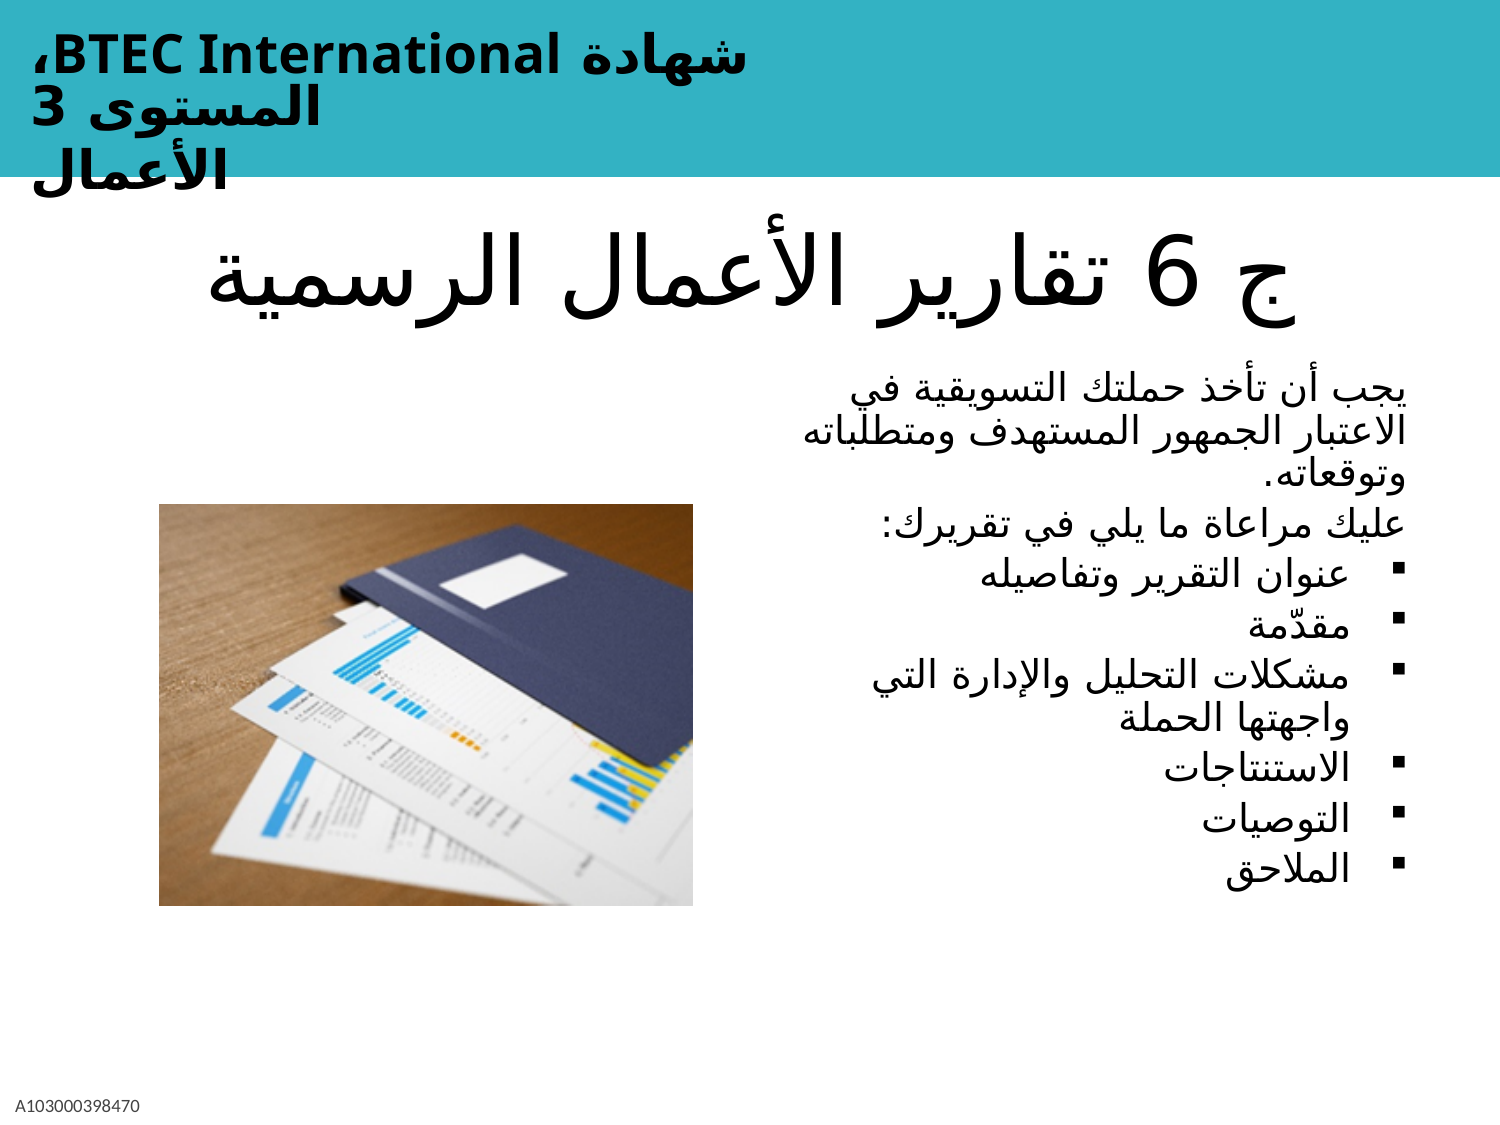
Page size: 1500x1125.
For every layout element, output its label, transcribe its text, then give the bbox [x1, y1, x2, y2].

picture [159, 504, 693, 906]
title ج 6 تقارير الأعمال الرسمية [75, 196, 1425, 338]
text_box A103000398470 [0, 1088, 178, 1125]
list يجب أن تأخذ حملتك التسويقية في الاعتبار الجمهور المستهدف ومتطلباته وتوقعاته. عليك مراعاة ما يلي في تقريرك: عنوان التقرير وتفاصيله مقدّمة مشكلات التحليل والإدارة التي واجهتها الحملة الاستنتاجات التوصيات الملاحق [762, 360, 1424, 1021]
picture [0, 0, 1500, 177]
